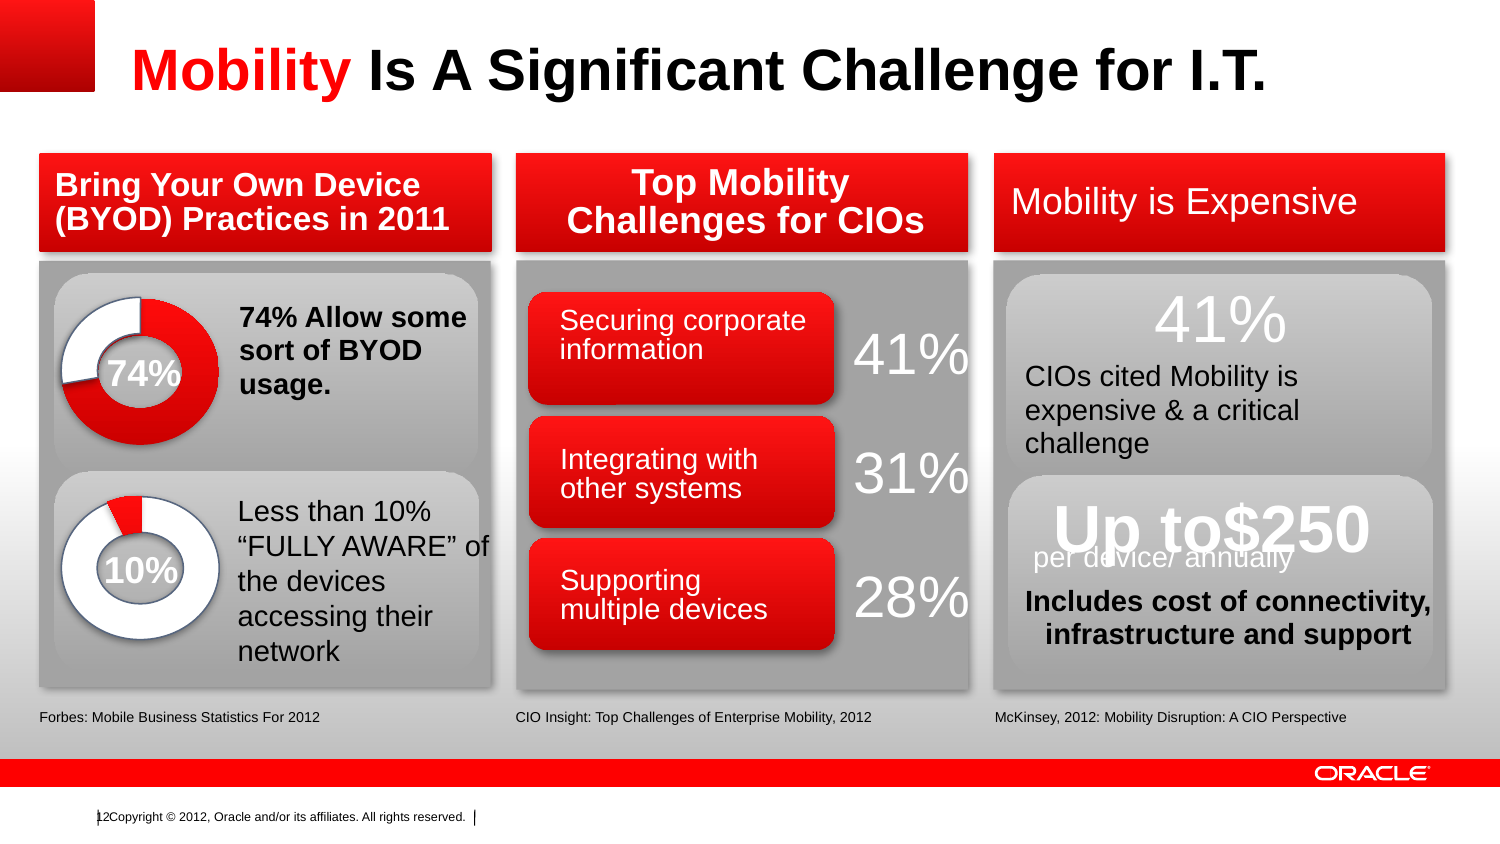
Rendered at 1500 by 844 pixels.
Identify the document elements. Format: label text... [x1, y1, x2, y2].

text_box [988, 153, 1449, 729]
picture [0, 759, 1500, 787]
title Mobility Is A Significant Challenge for I.T. [131, 40, 1313, 107]
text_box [33, 153, 516, 729]
text_box [0, 230, 1500, 759]
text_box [516, 153, 986, 729]
